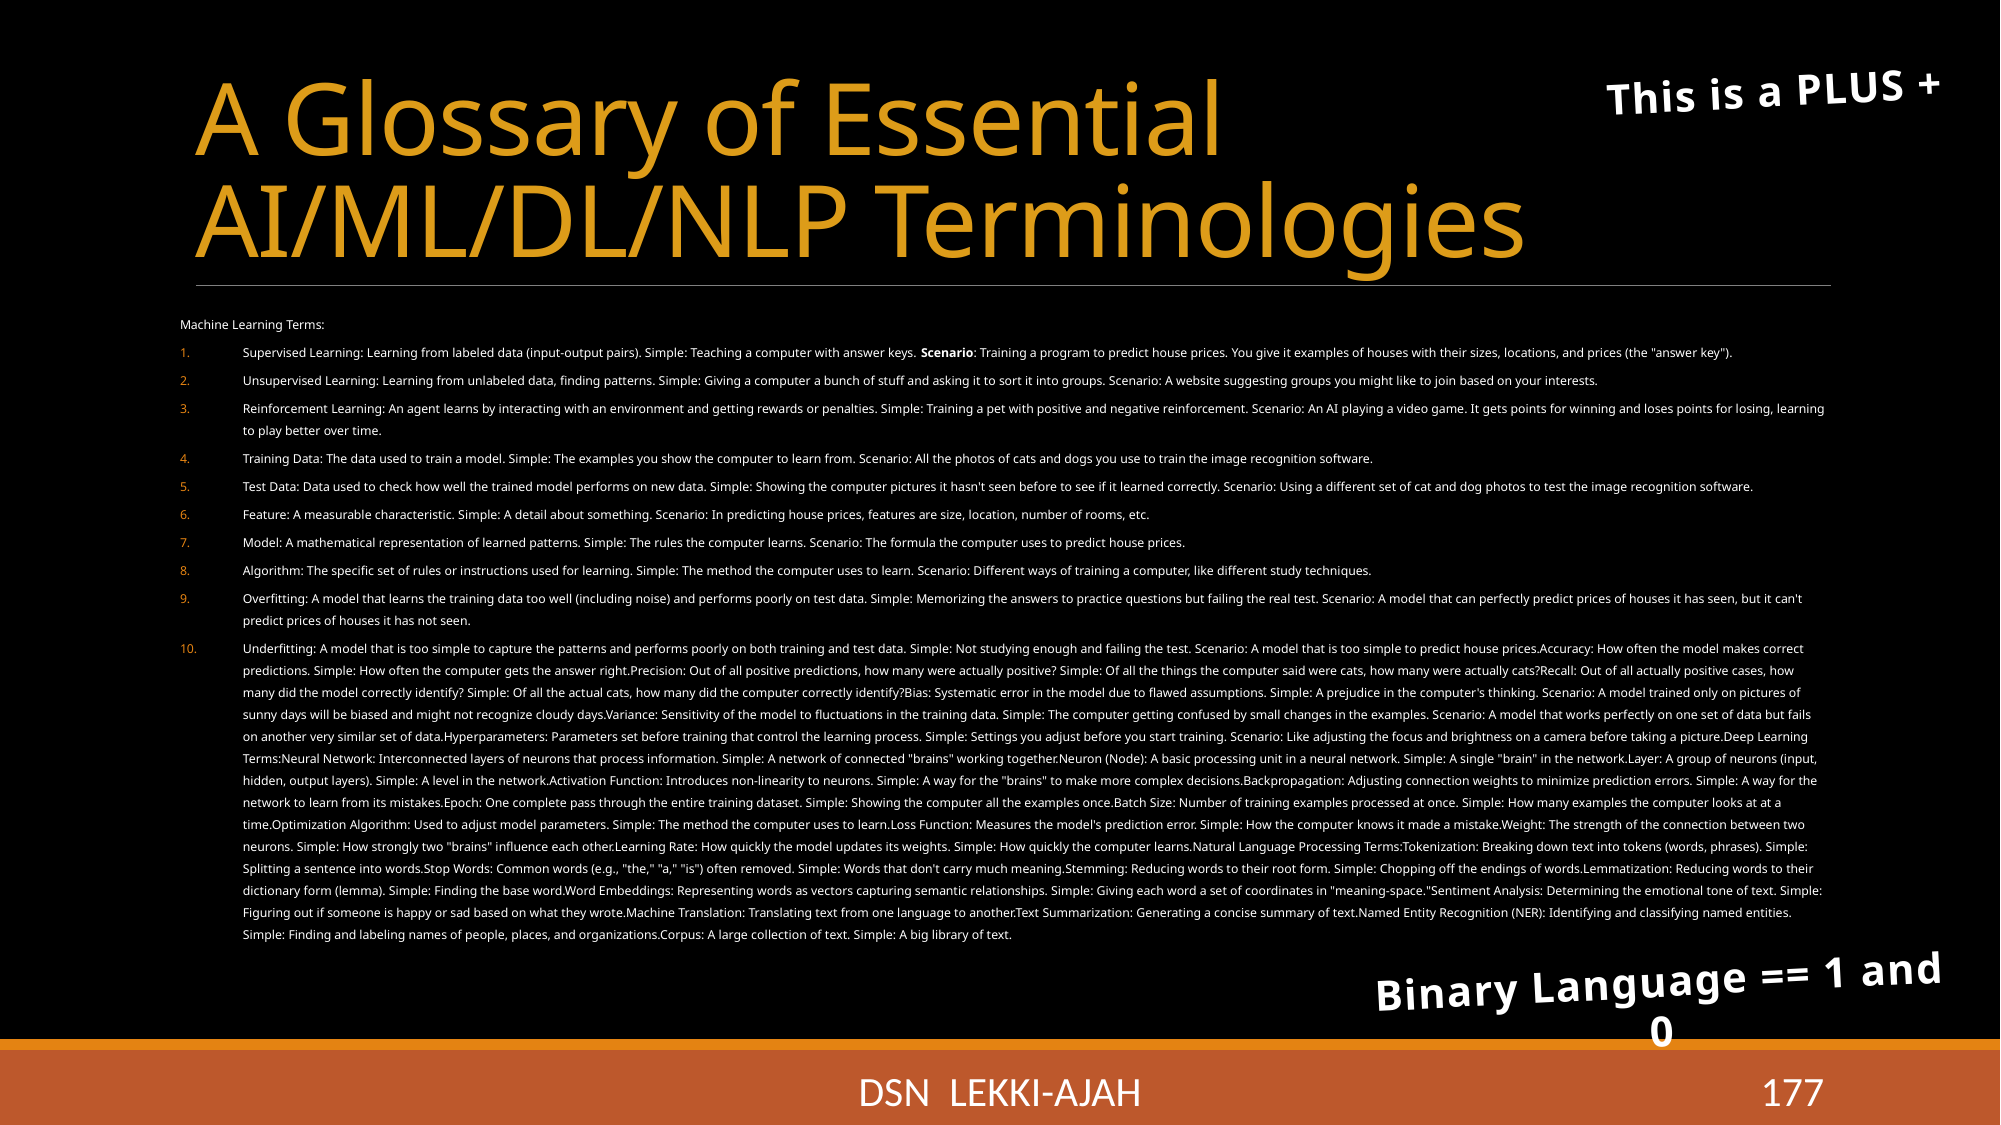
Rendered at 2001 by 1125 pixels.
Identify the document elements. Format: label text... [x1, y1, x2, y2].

slide_number 177 [1624, 1059, 1840, 1120]
text_box Binary Language == 1 and 0 [1344, 931, 1977, 1079]
text_box This is a PLUS + [1566, 47, 1982, 134]
footer DSN LEKKI-AJAH [604, 1059, 1396, 1120]
title A Glossary of Essential AI/ML/DL/NLP Terminologies [180, 47, 1830, 285]
list Machine Learning Terms: Supervised Learning: Learning from labeled data (input-output pairs). Simple: Teaching a computer with answer keys. Scenario: Training a program to predict house prices. You give it examples of houses with their sizes, locations, and prices (the "answer key"). Unsupervised Learning: Learning from unlabeled data, finding patterns. Simple: Giving a computer a bunch of stuff and asking it to sort it into groups. Scenario: A website suggesting groups you might like to join based on your interests. Reinforcement Learning: An agent learns by interacting with an environment and getting rewards or penalties. Simple: Training a pet with positive and negative reinforcement. Scenario: An AI playing a video game. It gets points for winning and loses points for losing, learning to play better over time. Training Data: The data used to train a model. Simple: The examples you show the computer to learn from. Scenario: All the photos of cats and dogs you use to train the image recognition software. Test Data: Data used to check how well the trained model performs on new data. Simple: Showing the computer pictures it hasn't seen before to see if it learned correctly. Scenario: Using a different set of cat and dog photos to test the image recognition software. Feature: A measurable characteristic. Simple: A detail about something. Scenario: In predicting house prices, features are size, location, number of rooms, etc. Model: A mathematical representation of learned patterns. Simple: The rules the computer learns. Scenario: The formula the computer uses to predict house prices. Algorithm: The specific set of rules or instructions used for learning. Simple: The method the computer uses to learn. Scenario: Different ways of training a computer, like different study techniques. Overfitting: A model that learns the training data too well (including noise) and performs poorly on test data. Simple: Memorizing the answers to practice questions but failing the real test. Scenario: A model that can perfectly predict prices of houses it has seen, but it can't predict prices of houses it has not seen. Underfitting: A model that is too simple to capture the patterns and performs poorly on both training and test data. Simple: Not studying enough and failing the test. Scenario: A model that is too simple to predict house prices.Accuracy: How often the model makes correct predictions. Simple: How often the computer gets the answer right.Precision: Out of all positive predictions, how many were actually positive? Simple: Of all the things the computer said were cats, how many were actually cats?Recall: Out of all actually positive cases, how many did the model correctly identify? Simple: Of all the actual cats, how many did the computer correctly identify?Bias: Systematic error in the model due to flawed assumptions. Simple: A prejudice in the computer's thinking. Scenario: A model trained only on pictures of sunny days will be biased and might not recognize cloudy days.Variance: Sensitivity of the model to fluctuations in the training data. Simple: The computer getting confused by small changes in the examples. Scenario: A model that works perfectly on one set of data but fails on another very similar set of data.Hyperparameters: Parameters set before training that control the learning process. Simple: Settings you adjust before you start training. Scenario: Like adjusting the focus and brightness on a camera before taking a picture.Deep Learning Terms:Neural Network: Interconnected layers of neurons that process information. Simple: A network of connected "brains" working together.Neuron (Node): A basic processing unit in a neural network. Simple: A single "brain" in the network.Layer: A group of neurons (input, hidden, output layers). Simple: A level in the network.Activation Function: Introduces non-linearity to neurons. Simple: A way for the "brains" to make more complex decisions.Backpropagation: Adjusting connection weights to minimize prediction errors. Simple: A way for the network to learn from its mistakes.Epoch: One complete pass through the entire training dataset. Simple: Showing the computer all the examples once.Batch Size: Number of training examples processed at once. Simple: How many examples the computer looks at at a time.Optimization Algorithm: Used to adjust model parameters. Simple: The method the computer uses to learn.Loss Function: Measures the model's prediction error. Simple: How the computer knows it made a mistake.Weight: The strength of the connection between two neurons. Simple: How strongly two "brains" influence each other.Learning Rate: How quickly the model updates its weights. Simple: How quickly the computer learns.Natural Language Processing Terms:Tokenization: Breaking down text into tokens (words, phrases). Simple: Splitting a sentence into words.Stop Words: Common words (e.g., "the," "a," "is") often removed. Simple: Words that don't carry much meaning.Stemming: Reducing words to their root form. Simple: Chopping off the endings of words.Lemmatization: Reducing words to their dictionary form (lemma). Simple: Finding the base word.Word Embeddings: Representing words as vectors capturing semantic relationships. Simple: Giving each word a set of coordinates in "meaning-space."Sentiment Analysis: Determining the emotional tone of text. Simple: Figuring out if someone is happy or sad based on what they wrote.Machine Translation: Translating text from one language to another.Text Summarization: Generating a concise summary of text.Named Entity Recognition (NER): Identifying and classifying named entities. Simple: Finding and labeling names of people, places, and organizations.Corpus: A large collection of text. Simple: A big library of text. [180, 302, 1830, 963]
